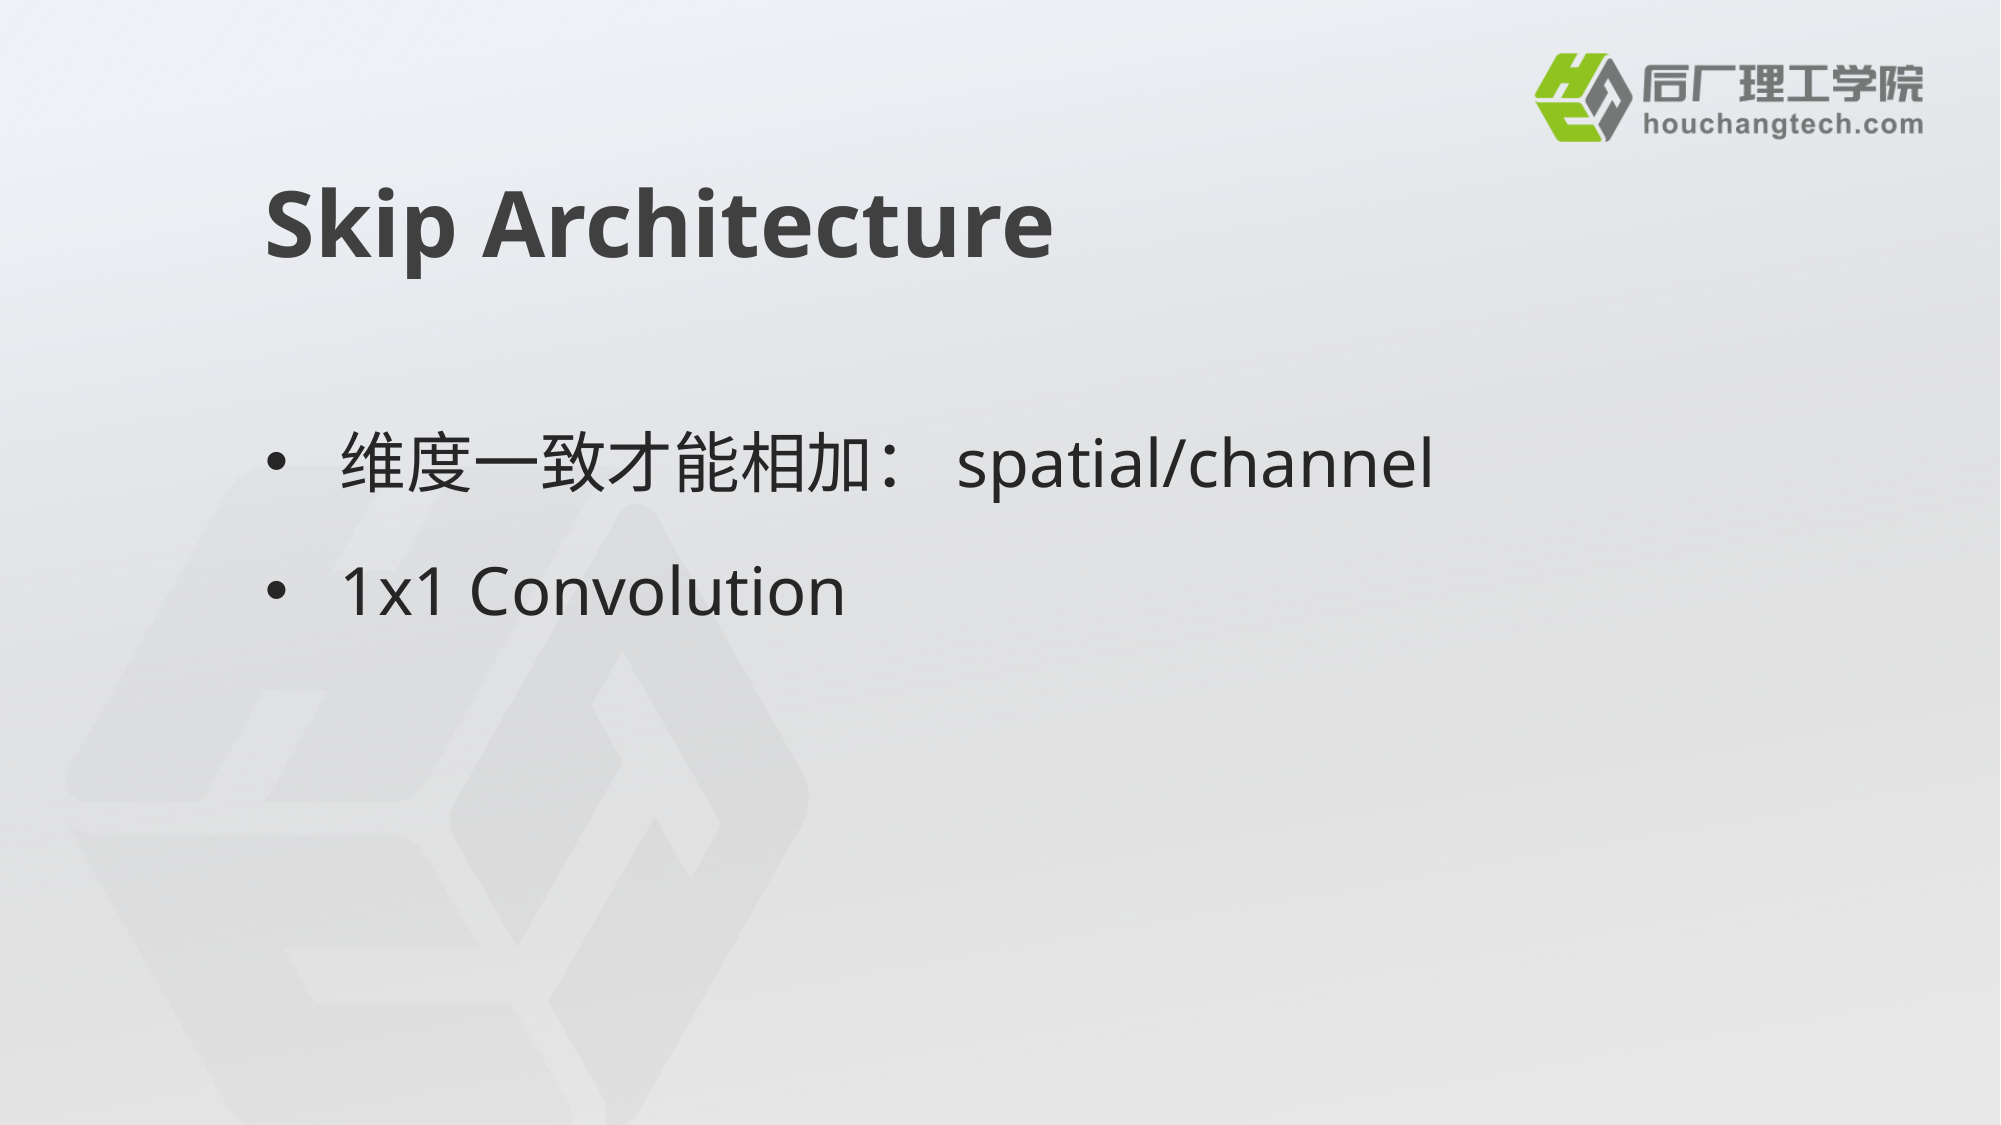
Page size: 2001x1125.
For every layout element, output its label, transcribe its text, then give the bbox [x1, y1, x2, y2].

subtitle 维度一致才能相加：spatial/channel 1x1 Convolution [249, 373, 1750, 950]
picture [0, 0, 2001, 1125]
title Skip Architecture [249, 118, 1750, 284]
